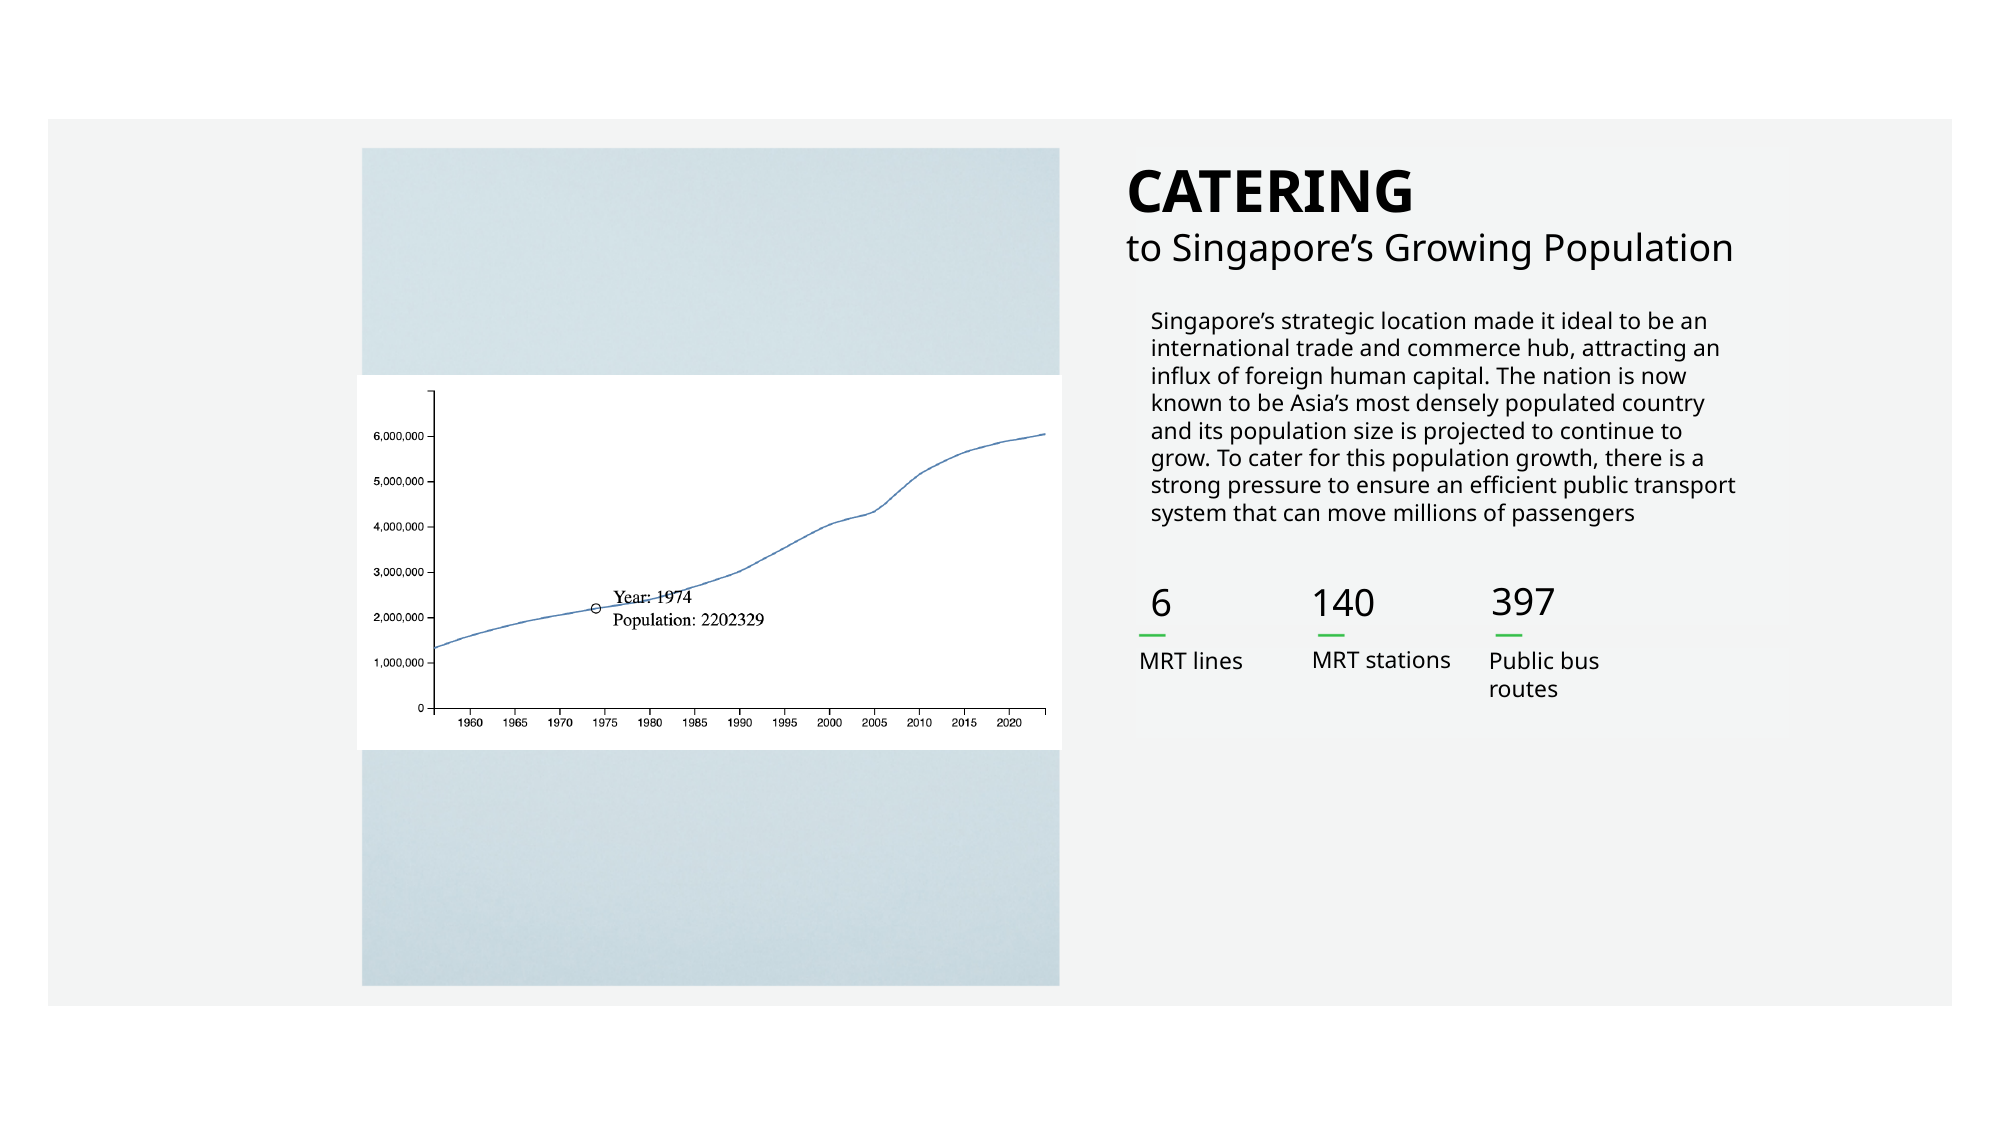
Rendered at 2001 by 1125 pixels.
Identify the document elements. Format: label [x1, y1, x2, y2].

picture [47, 119, 1952, 1006]
